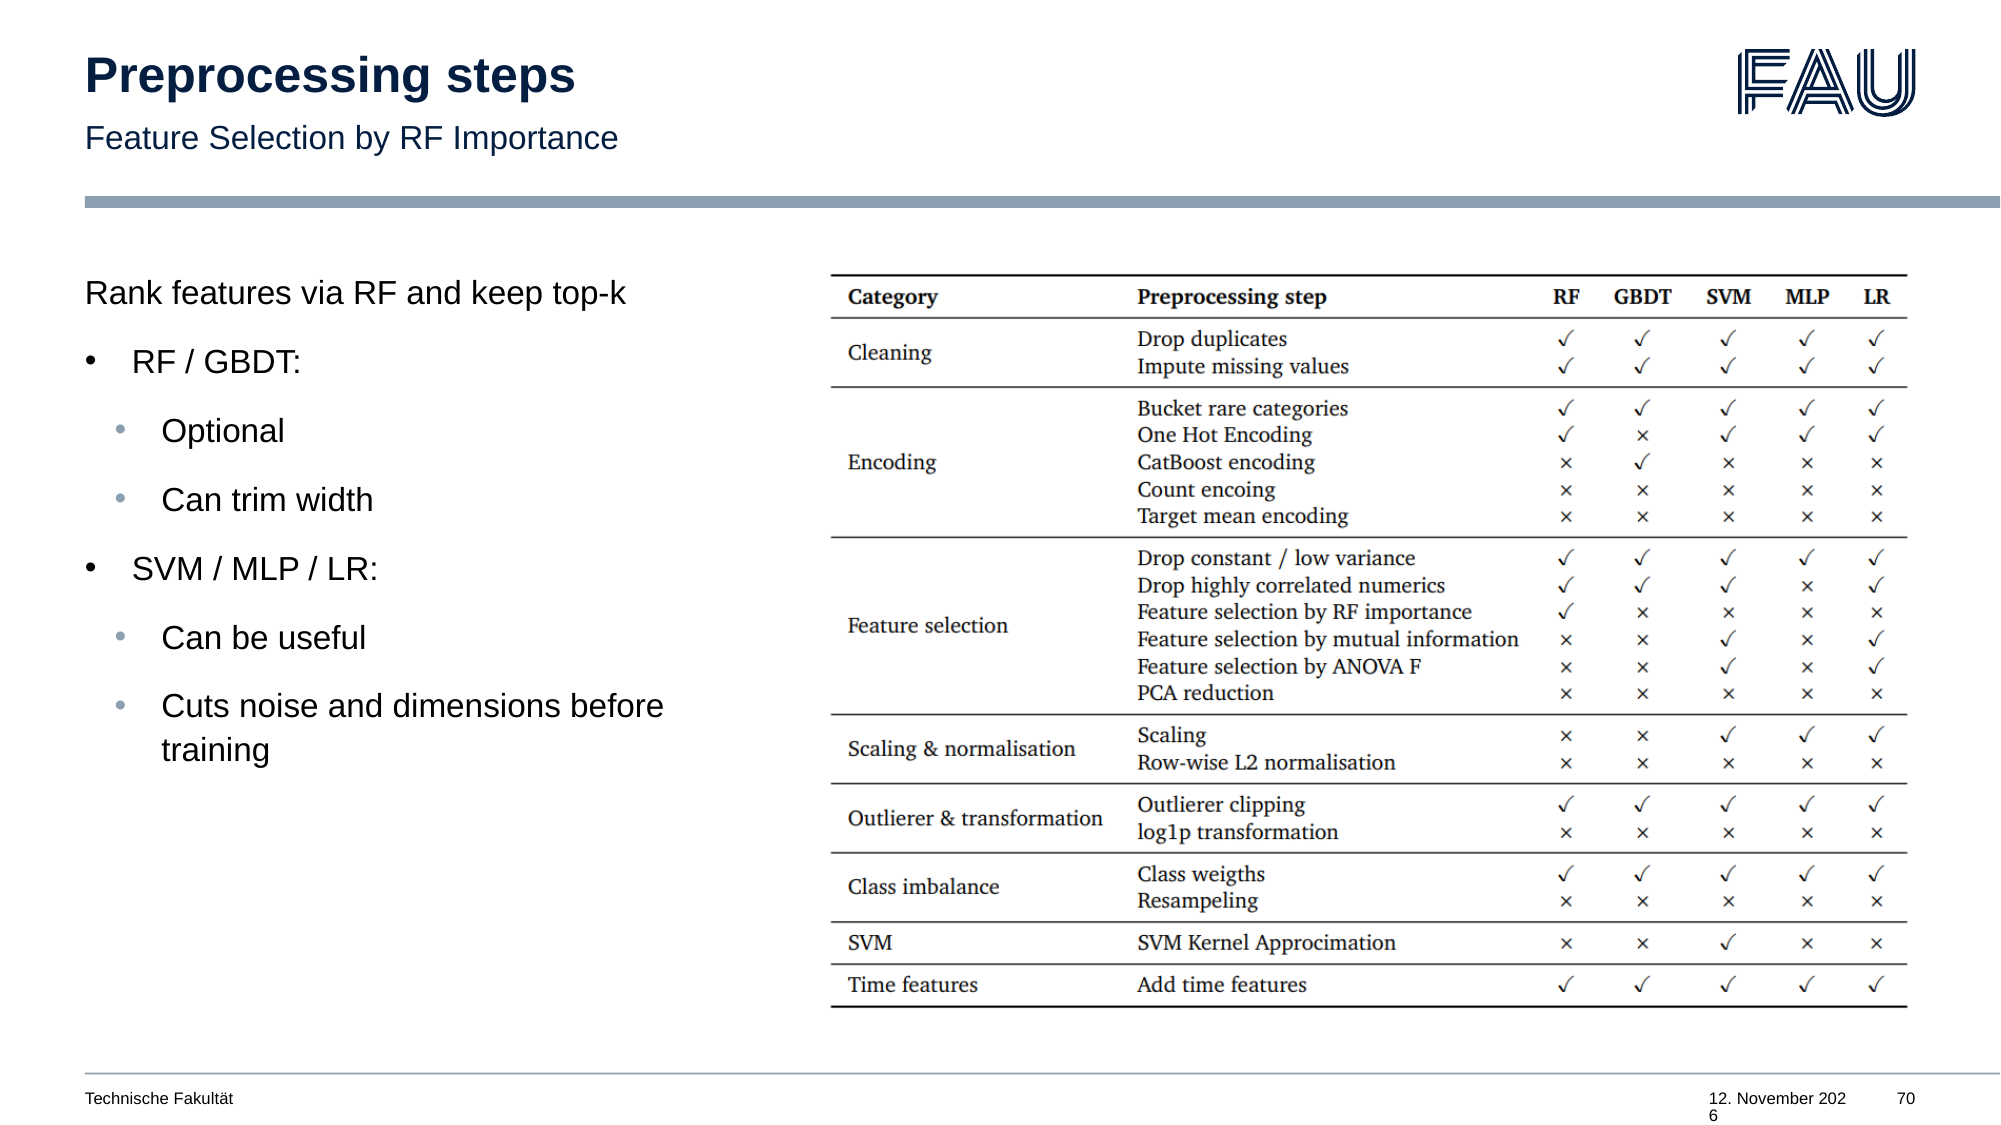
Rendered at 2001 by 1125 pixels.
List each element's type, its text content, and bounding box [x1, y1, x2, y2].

slide_number 70 [1883, 1088, 1916, 1109]
title Preprocessing steps [85, 49, 1208, 104]
footer Technische Fakultät [85, 1088, 983, 1109]
picture [824, 267, 1916, 1013]
list Feature Selection by RF Importance [85, 112, 1208, 154]
list Rank features via RF and keep top-k RF / GBDT: Optional Can trim width SVM / MLP / LR: Can be useful Cuts noise and dimensions before training [85, 267, 825, 1018]
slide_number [1708, 1088, 1849, 1109]
